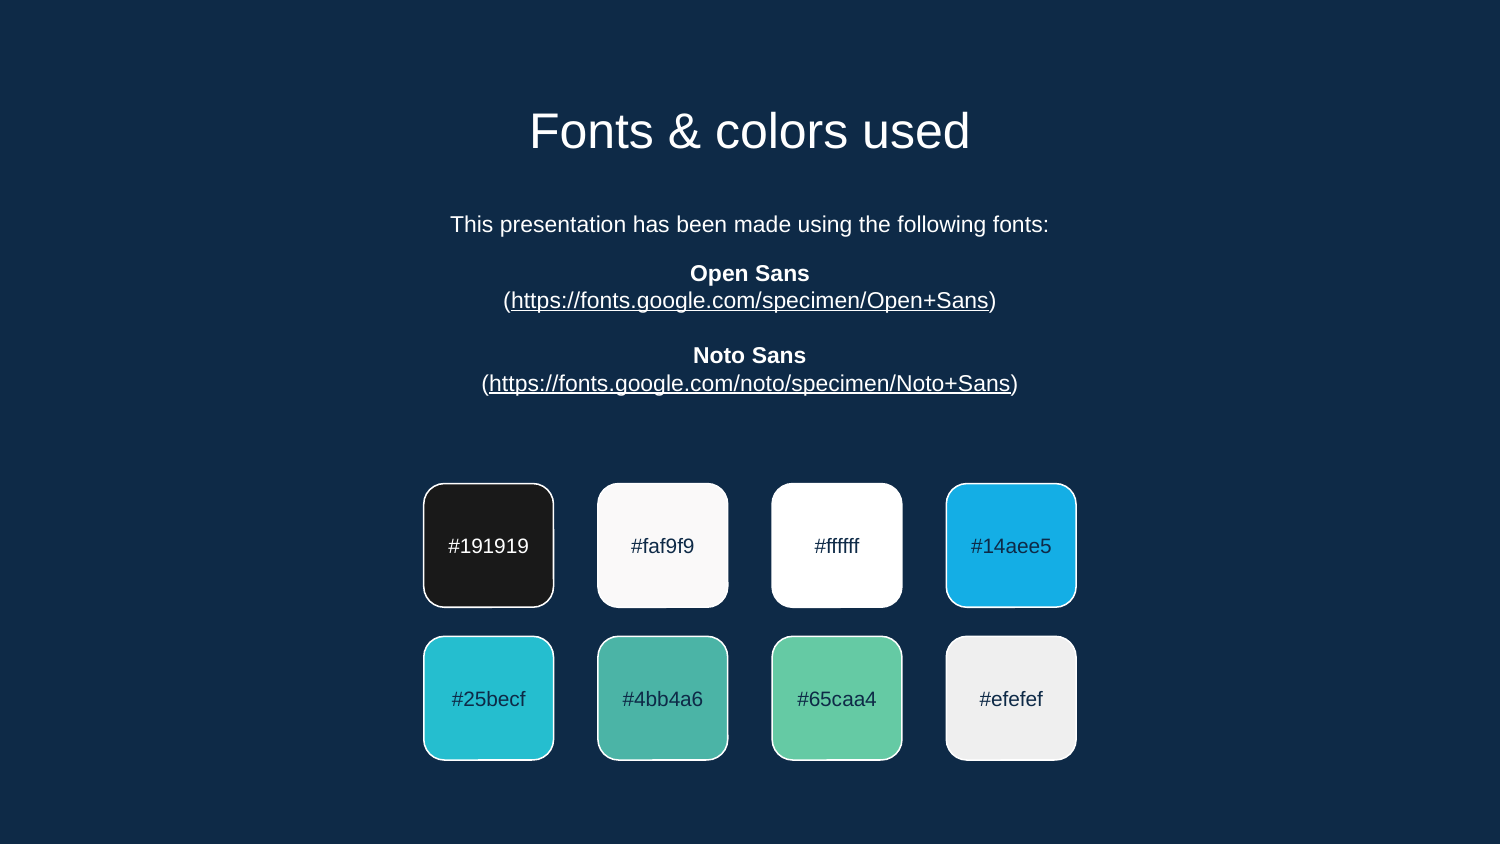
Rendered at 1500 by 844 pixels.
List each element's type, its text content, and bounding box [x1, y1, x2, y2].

text_box [946, 636, 1077, 662]
text_box [423, 483, 554, 509]
text_box [772, 735, 902, 761]
text_box [597, 636, 728, 662]
text_box [946, 735, 1077, 761]
text_box This presentation has been made using the following fonts: Open Sans (https://fonts.google.com/specimen/Open+Sans) Noto Sans (https://fonts.google.com/noto/specimen/Noto+Sans) [117, 194, 1383, 429]
title Fonts & colors used [117, 83, 1383, 163]
text_box [597, 735, 728, 761]
text_box [772, 582, 902, 608]
text_box #191919 [423, 509, 554, 582]
text_box #65caa4 [772, 662, 902, 735]
text_box [597, 483, 728, 509]
text_box #ffffff [772, 509, 902, 582]
text_box #4bb4a6 [597, 662, 728, 735]
text_box [772, 636, 902, 662]
text_box [423, 582, 554, 608]
text_box [946, 582, 1077, 608]
text_box [597, 582, 728, 608]
text_box [772, 483, 902, 509]
text_box [423, 735, 554, 761]
text_box #efefef [946, 662, 1077, 735]
text_box #25becf [423, 662, 554, 735]
text_box #faf9f9 [597, 509, 728, 582]
text_box [423, 636, 554, 662]
text_box #14aee5 [946, 509, 1077, 582]
text_box [946, 483, 1077, 509]
